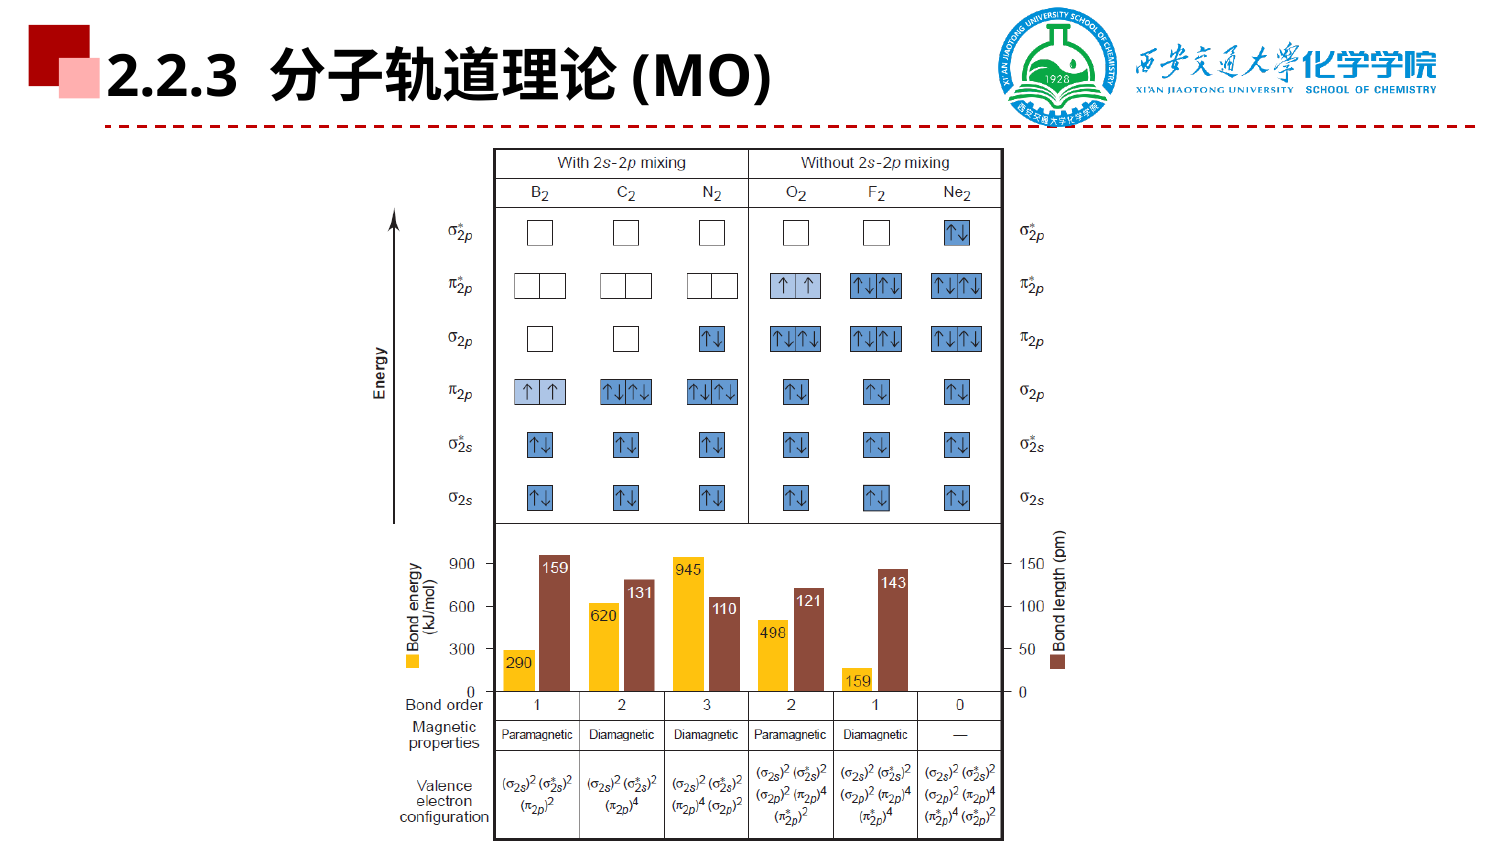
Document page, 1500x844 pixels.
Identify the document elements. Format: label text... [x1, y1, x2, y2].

text_box 2.2.3 分子轨道理论(MO) [91, 30, 904, 116]
picture [998, 7, 1049, 57]
picture [998, 7, 1436, 127]
picture [371, 138, 1070, 844]
